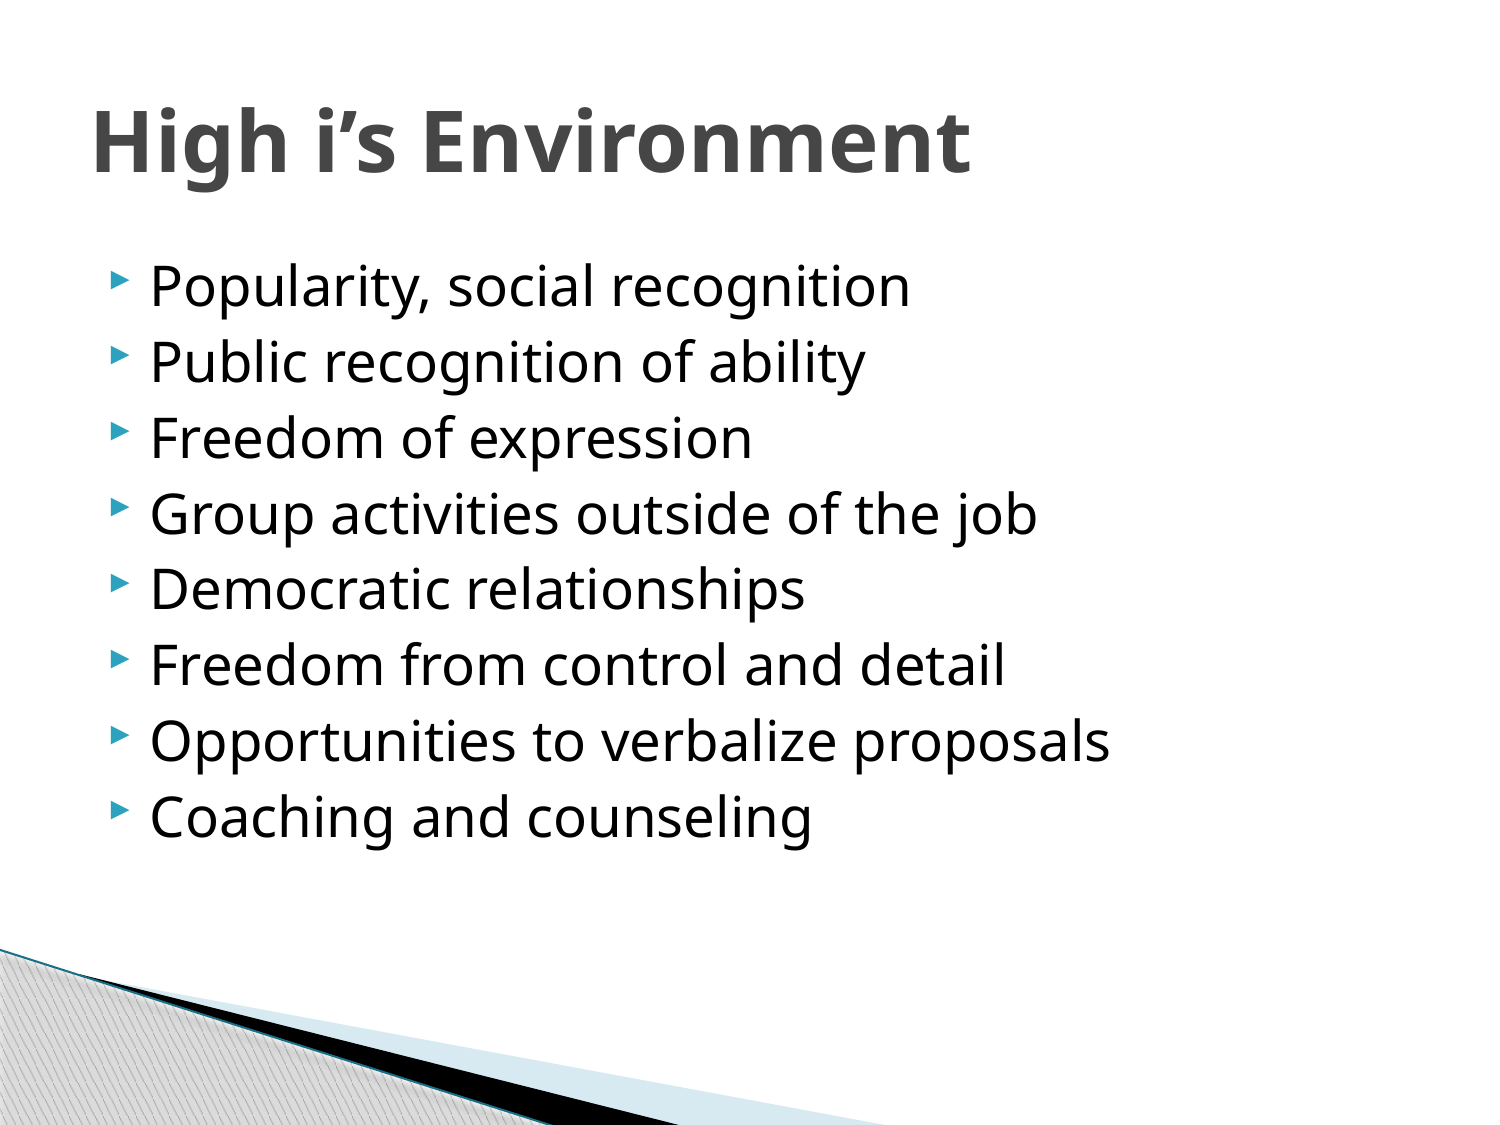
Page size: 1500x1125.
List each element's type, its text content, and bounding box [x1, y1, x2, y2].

title High i’s Environment [75, 45, 1425, 233]
list Popularity, social recognition Public recognition of ability Freedom of expression Group activities outside of the job Democratic relationships Freedom from control and detail Opportunities to verbalize proposals Coaching and counseling [75, 243, 1425, 986]
